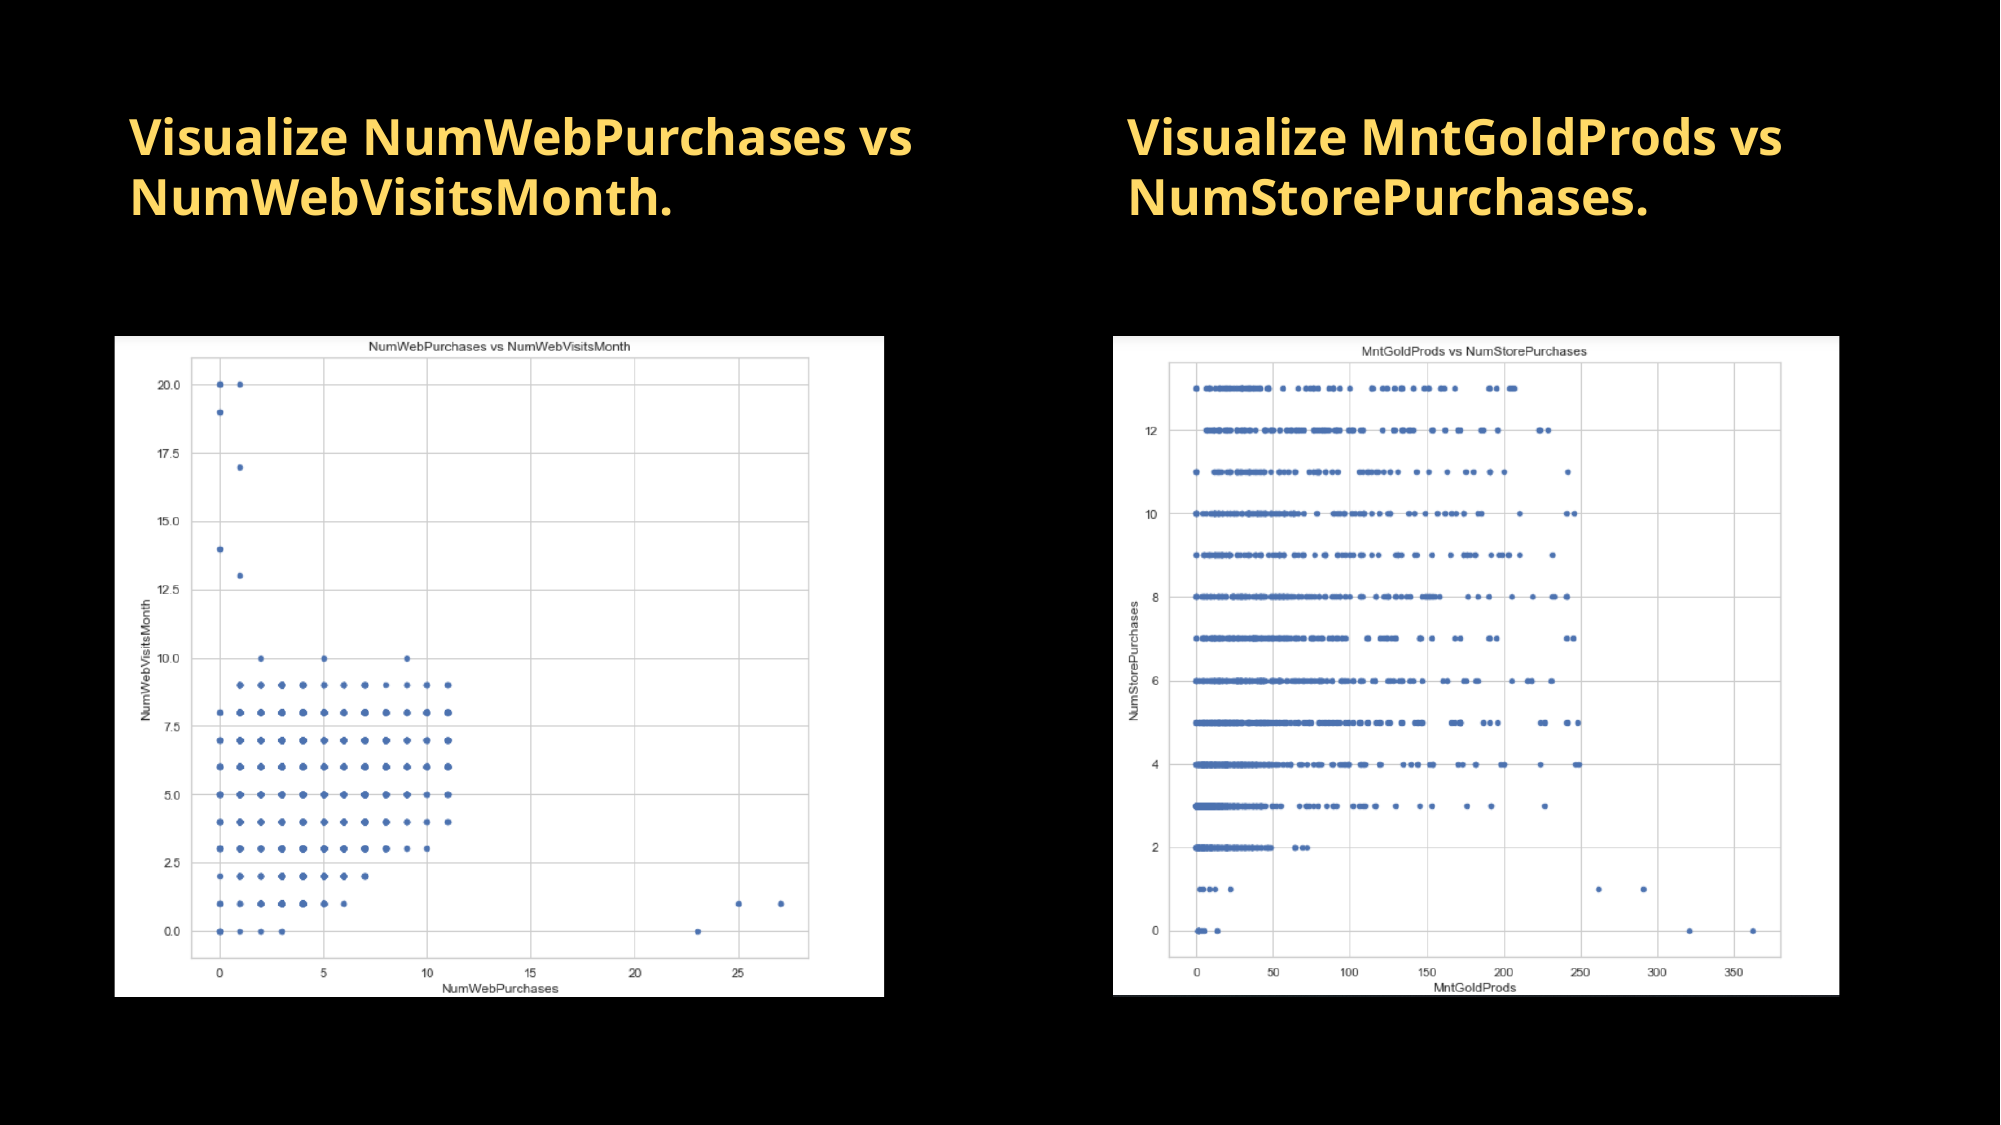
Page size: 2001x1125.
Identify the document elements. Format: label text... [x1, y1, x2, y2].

picture [1113, 335, 1840, 998]
text_box Visualize MntGoldProds vs NumStorePurchases. [1113, 98, 1961, 279]
picture [114, 335, 885, 998]
text_box Visualize NumWebPurchases vs NumWebVisitsMonth. [114, 98, 1113, 279]
